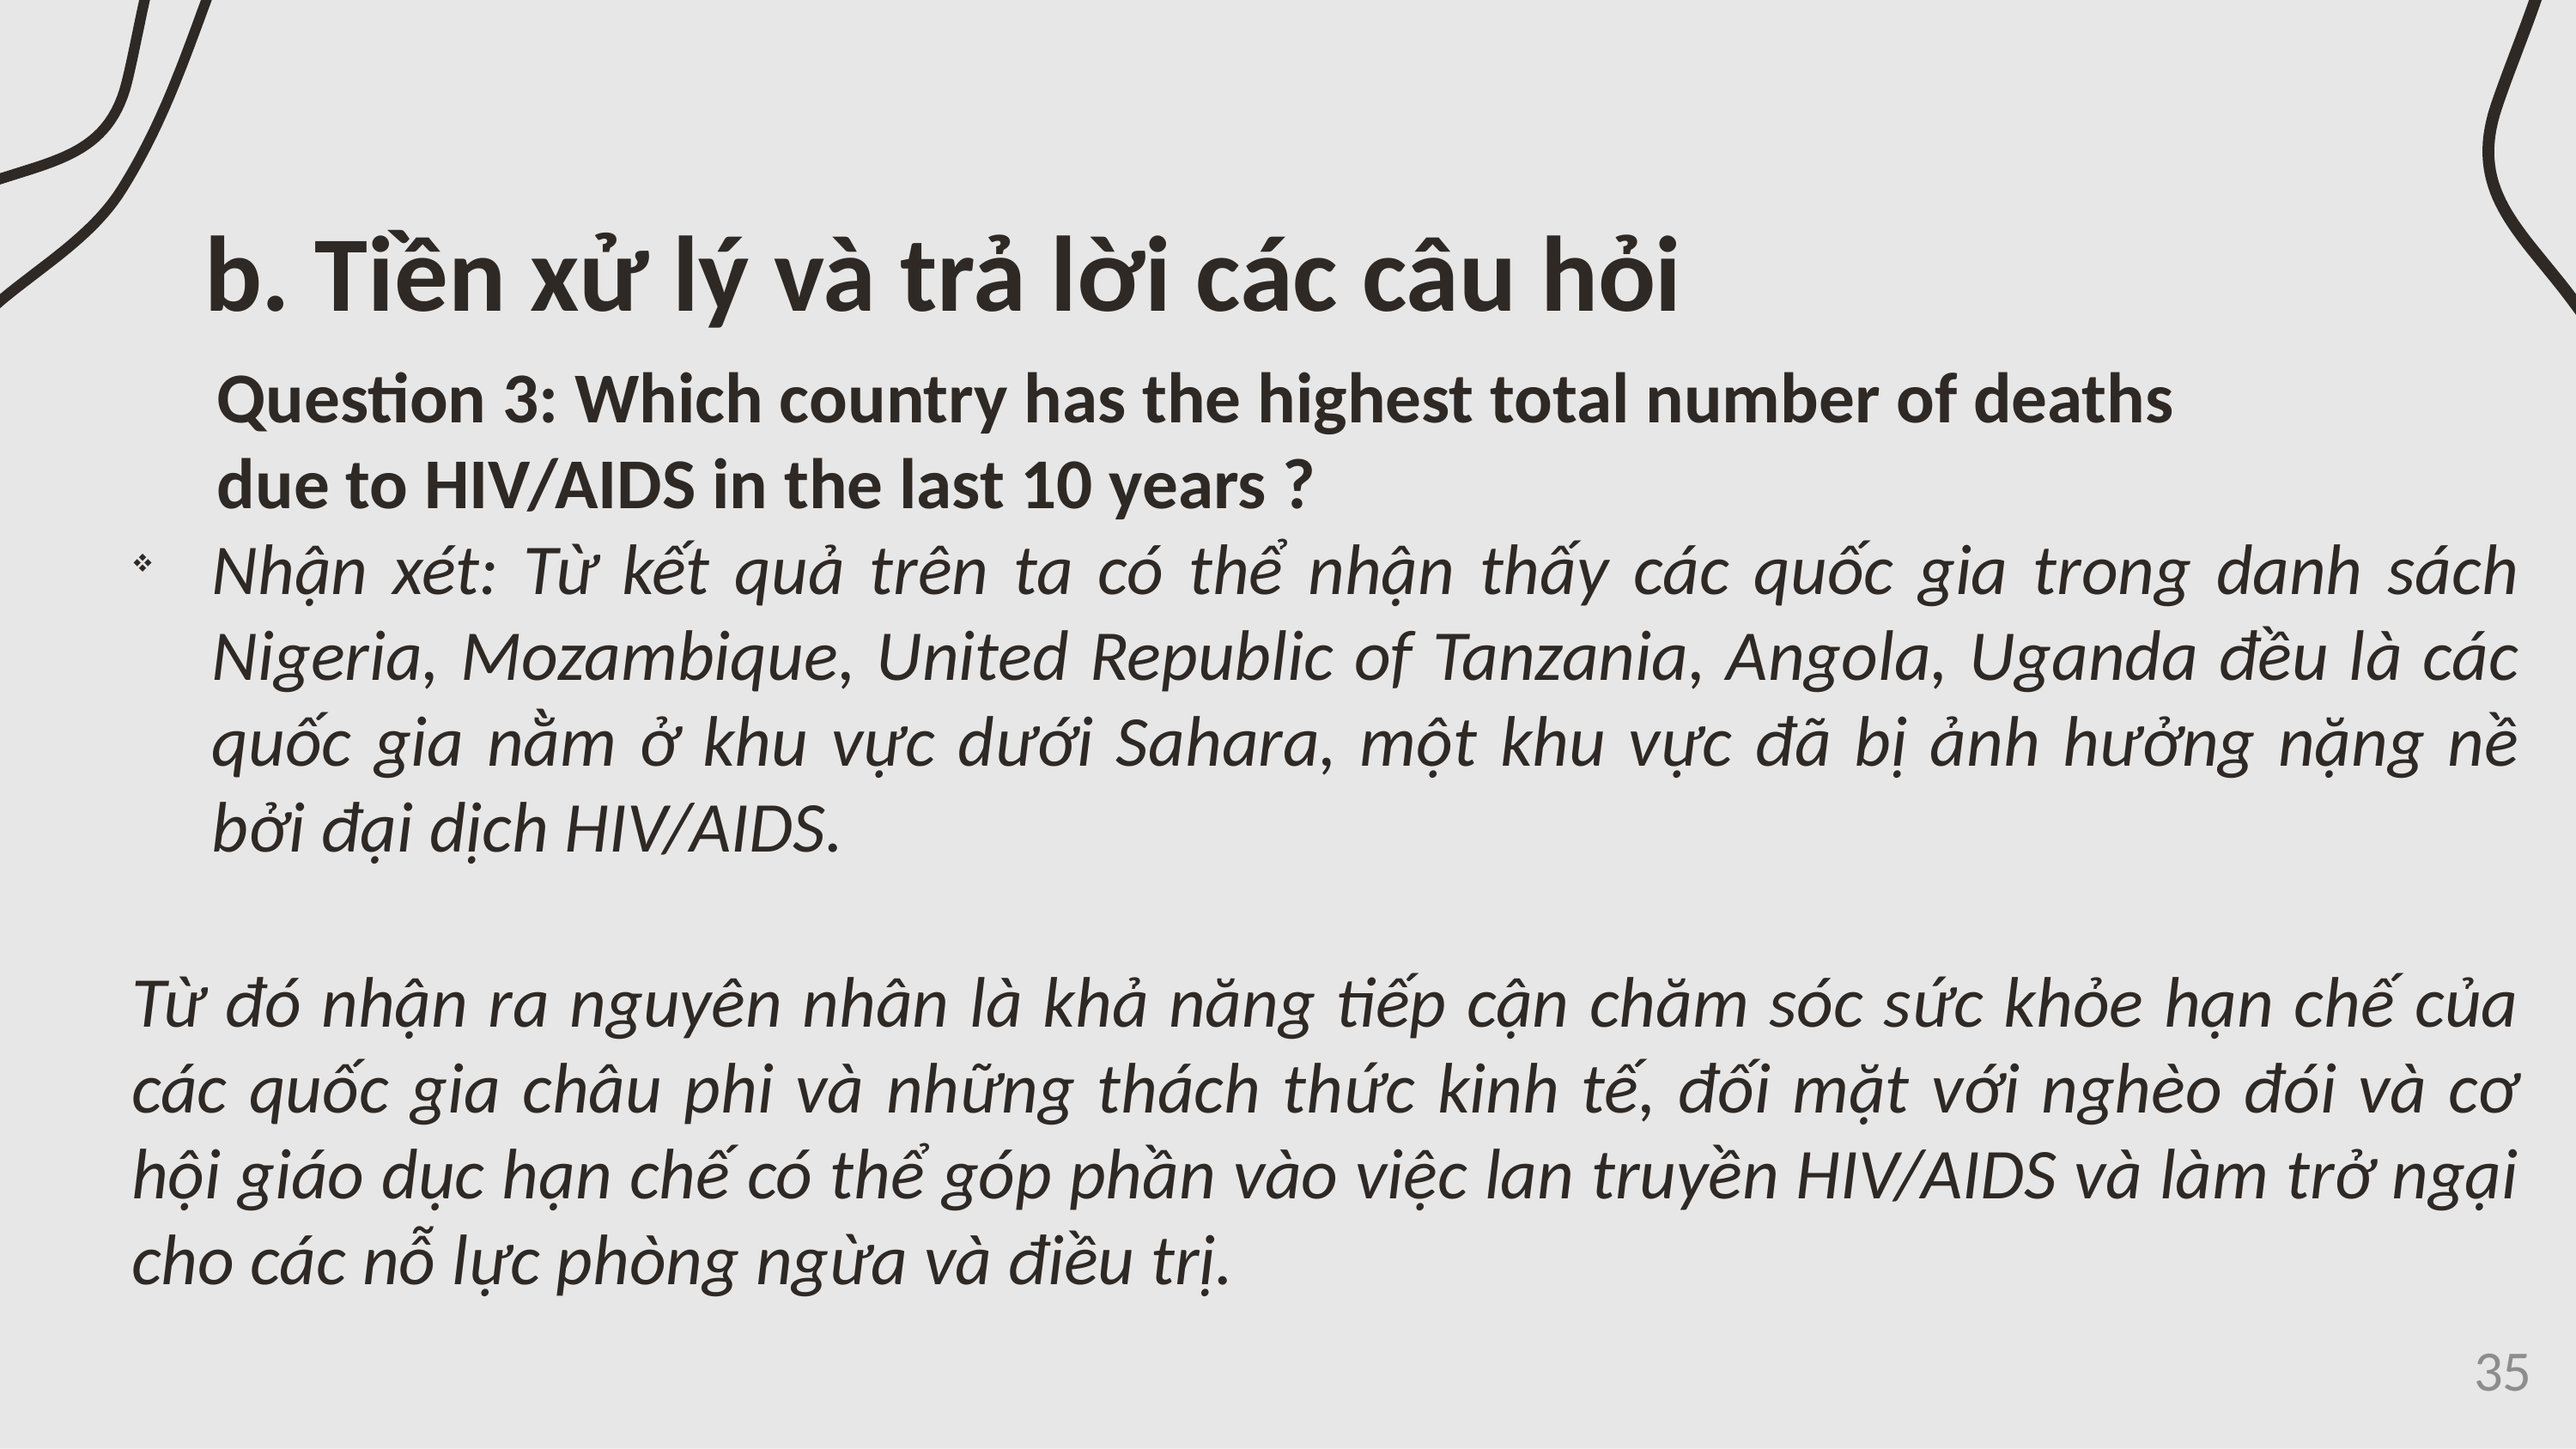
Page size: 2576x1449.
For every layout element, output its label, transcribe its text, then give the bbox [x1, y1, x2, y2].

slide_number 35 [2468, 1346, 2540, 1449]
title b. Tiền xử lý và trả lời các câu hỏi Question 3: Which country has the highest total number of deaths due to HIV/AIDS in the last 10 years ? [203, 174, 2177, 521]
text_box Nhận xét: Từ kết quả trên ta có thể nhận thấy các quốc gia trong danh sách Nigeria, Mozambique, United Republic of Tanzania, Angola, Uganda đều là các quốc gia nằm ở khu vực dưới Sahara, một khu vực đã bị ảnh hưởng nặng nề bởi đại dịch HIV/AIDS. Từ đó nhận ra nguyên nhân là khả năng tiếp cận chăm sóc sức khỏe hạn chế của các quốc gia châu phi và những thách thức kinh tế, đối mặt với nghèo đói và cơ hội giáo dục hạn chế có thể góp phần vào việc lan truyền HIV/AIDS và làm trở ngại cho các nỗ lực phòng ngừa và điều trị. [130, 521, 2523, 1299]
